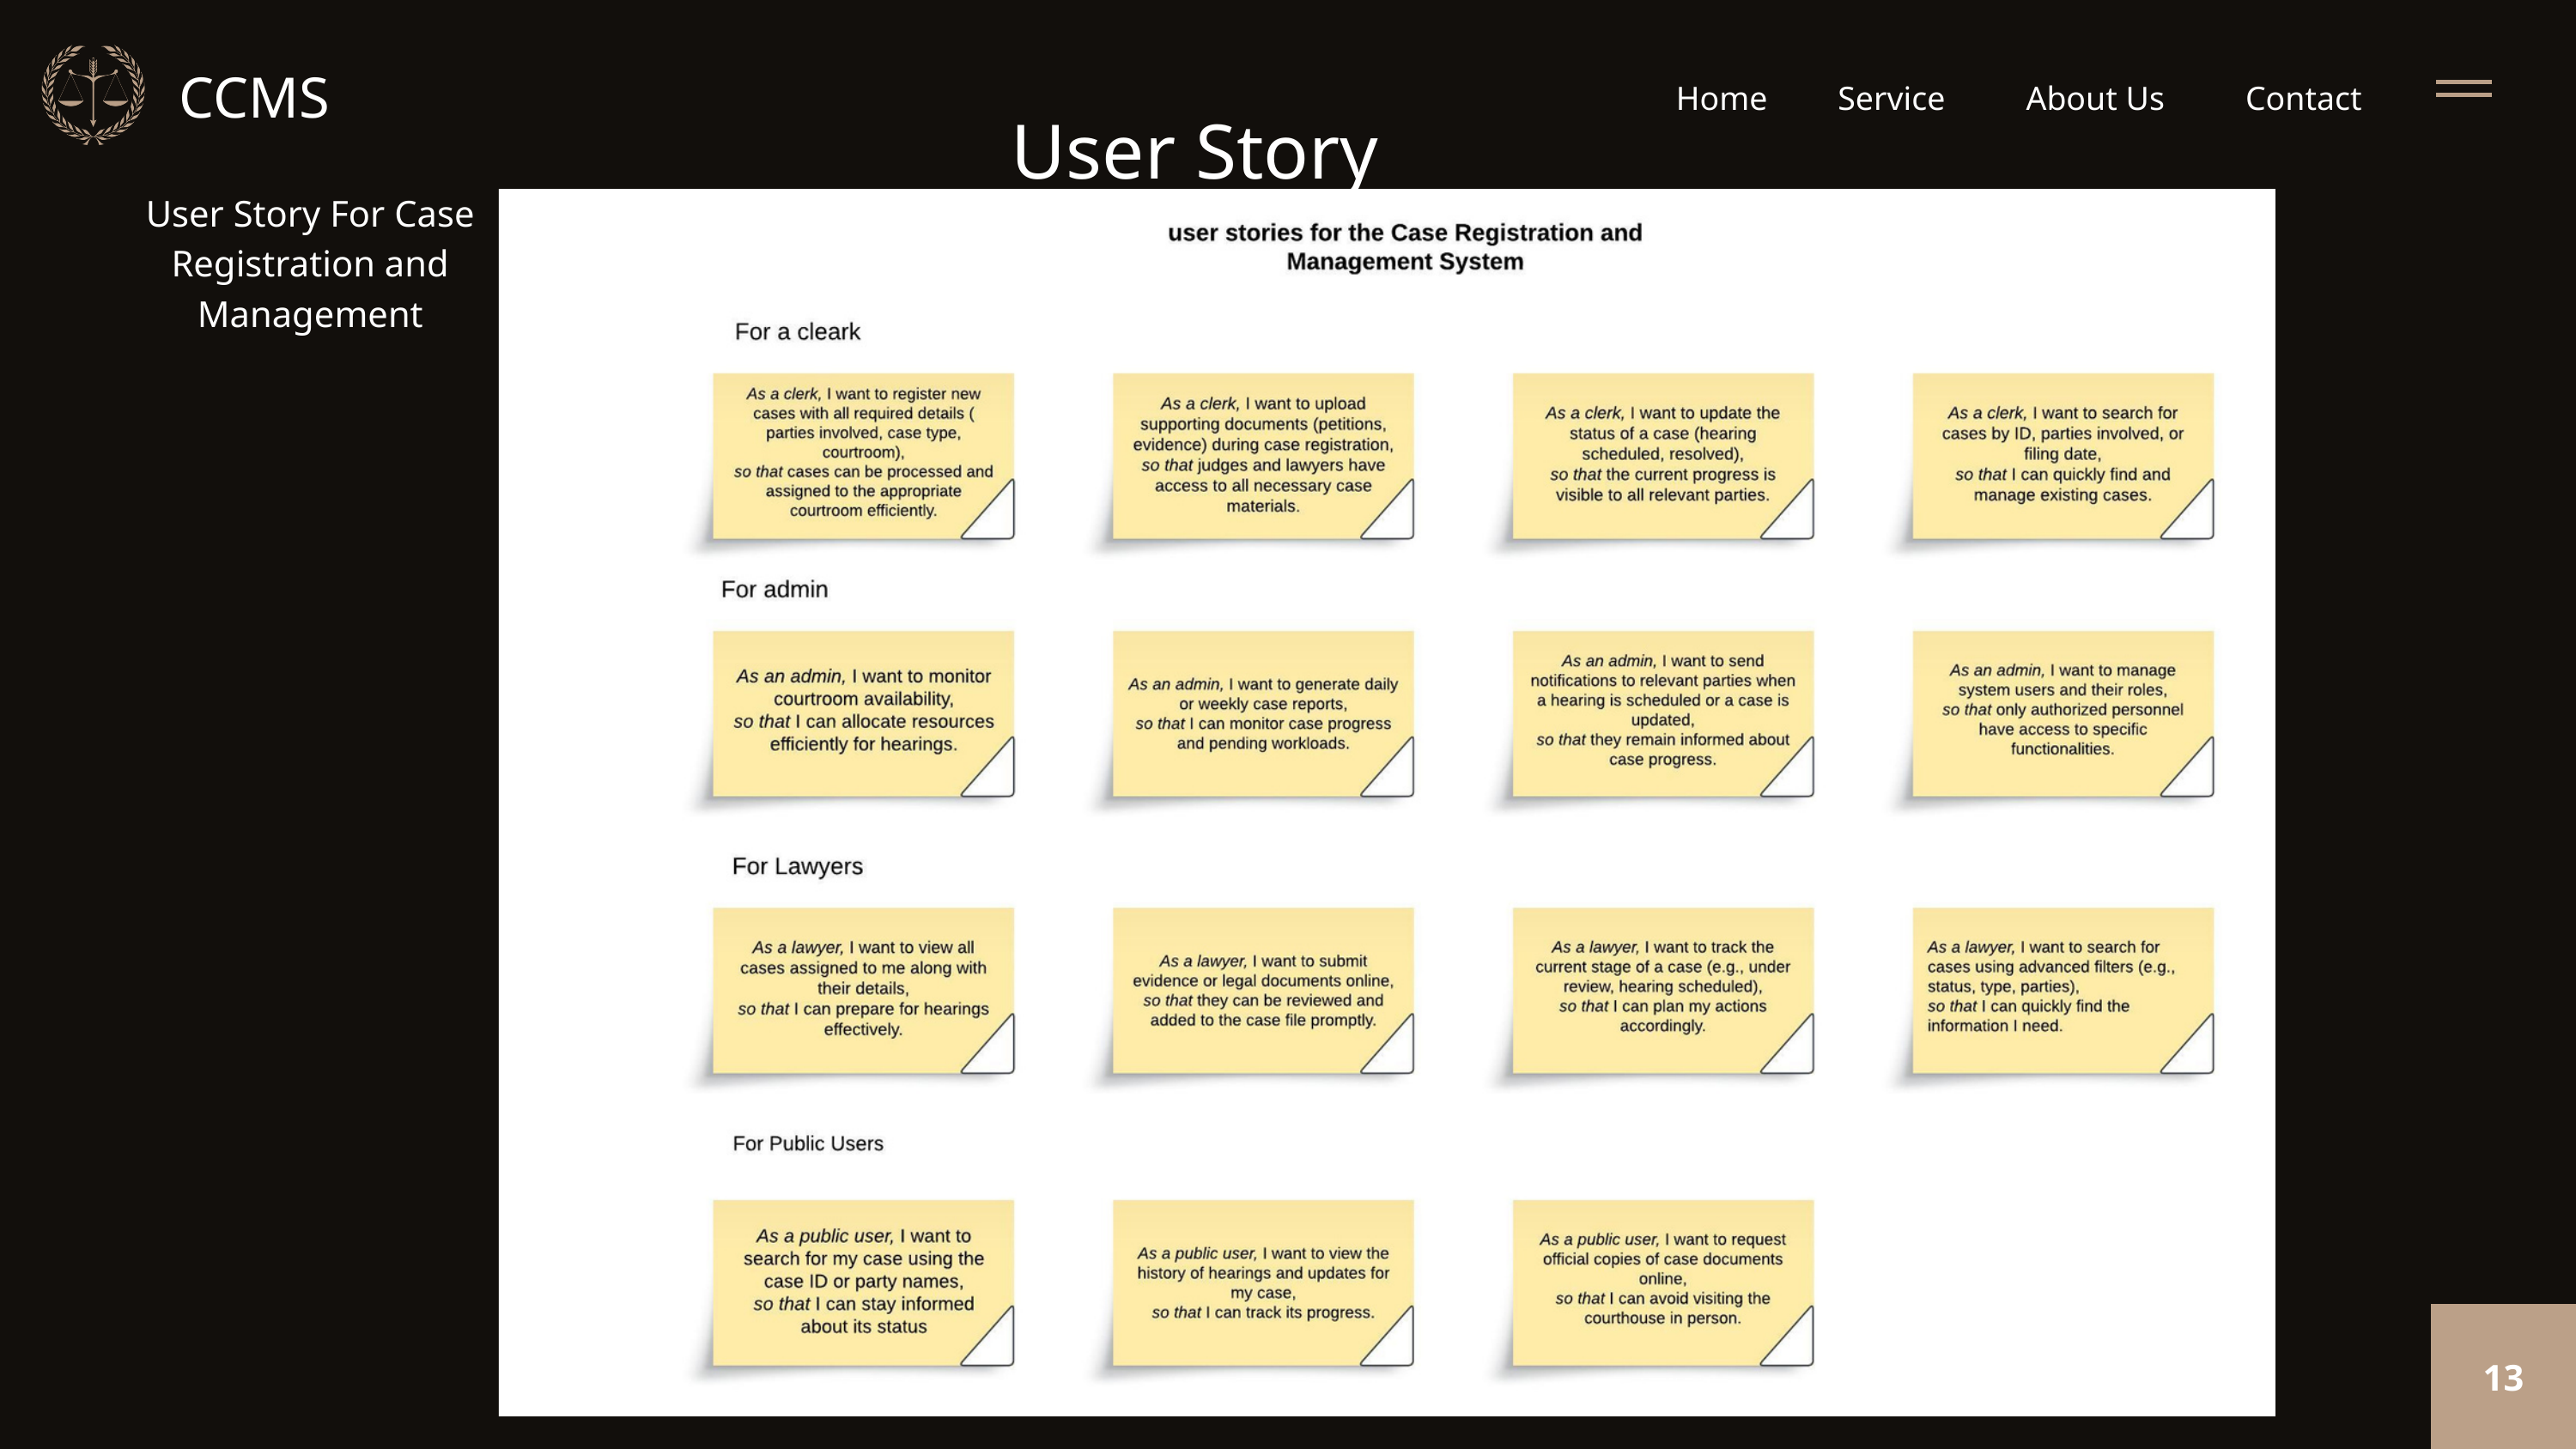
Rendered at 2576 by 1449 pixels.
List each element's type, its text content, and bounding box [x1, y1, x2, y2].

text_box CCMS [179, 51, 434, 130]
text_box User Story For Case Registration and Management [86, 184, 535, 335]
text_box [2435, 92, 2493, 97]
text_box Service [1838, 71, 1978, 117]
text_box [2430, 1303, 2576, 1449]
text_box About Us [2026, 71, 2176, 117]
text_box Home [1675, 71, 1790, 117]
text_box Contact [2245, 71, 2384, 117]
text_box [498, 189, 2275, 1416]
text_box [2435, 79, 2493, 84]
text_box User Story [1003, 88, 1388, 195]
text_box [41, 45, 145, 145]
